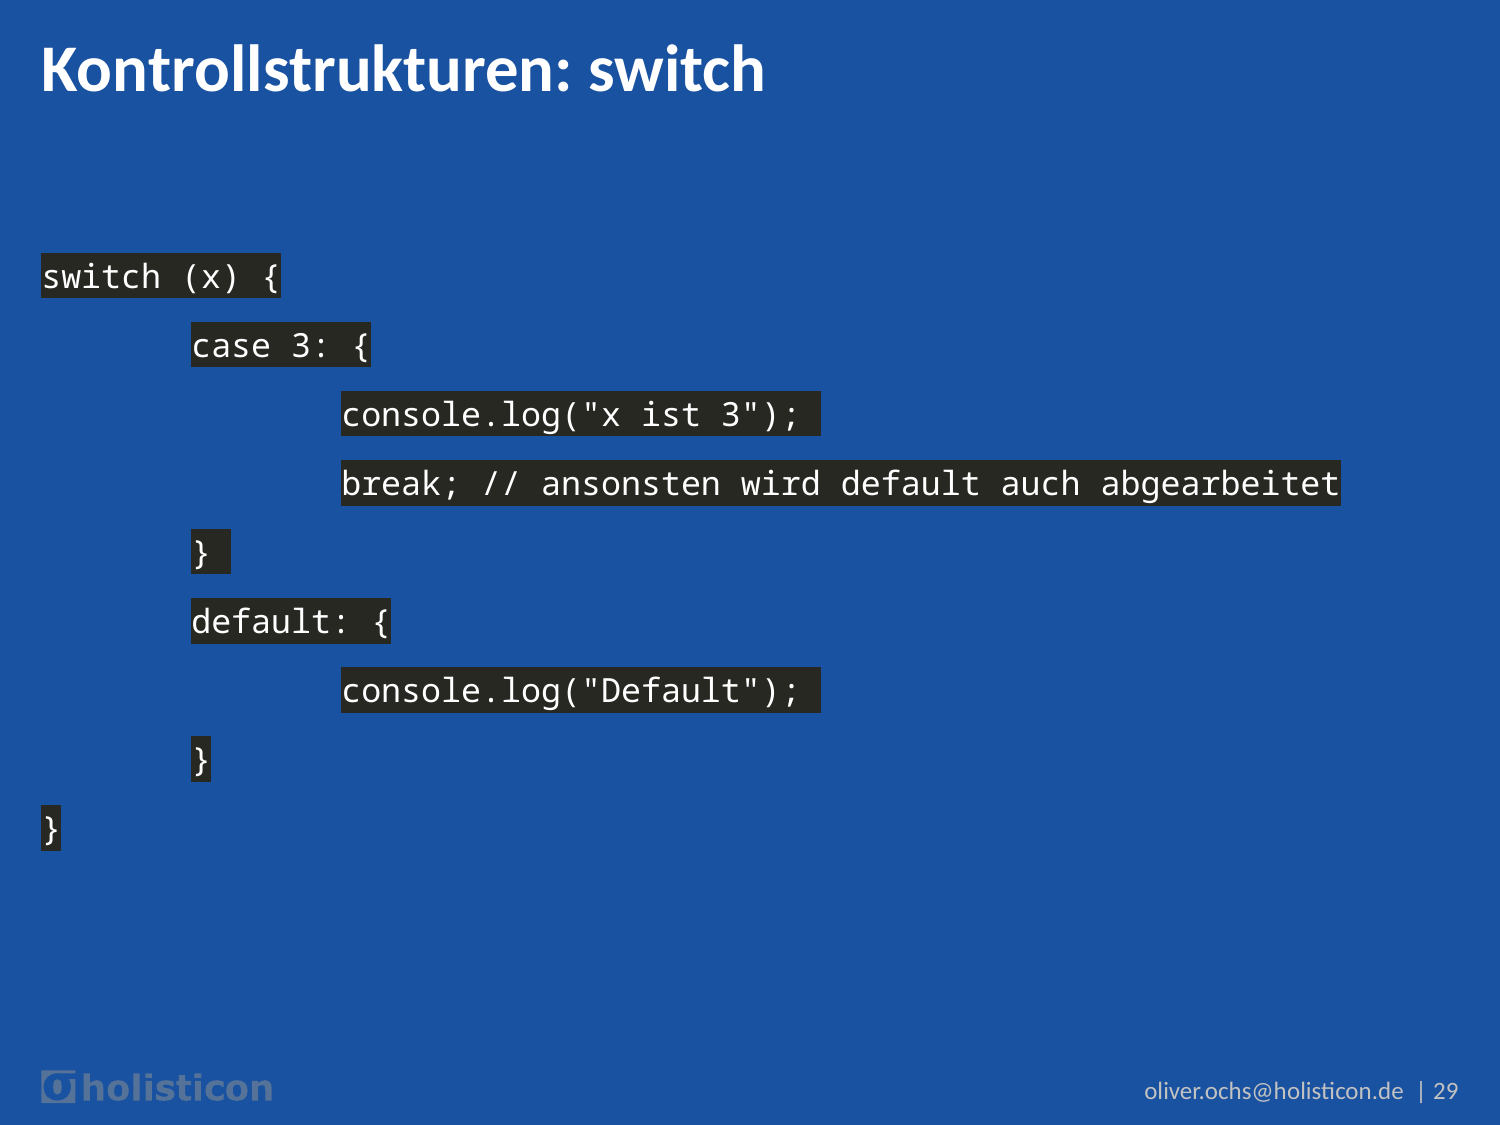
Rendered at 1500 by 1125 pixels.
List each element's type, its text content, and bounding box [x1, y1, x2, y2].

list switch (x) { case 3: { console.log("x ist 3"); break; // ansonsten wird default auch abgearbeitet } default: { console.log("Default"); } } [41, 255, 1436, 973]
title Kontrollstrukturen: switch [41, 24, 1436, 188]
